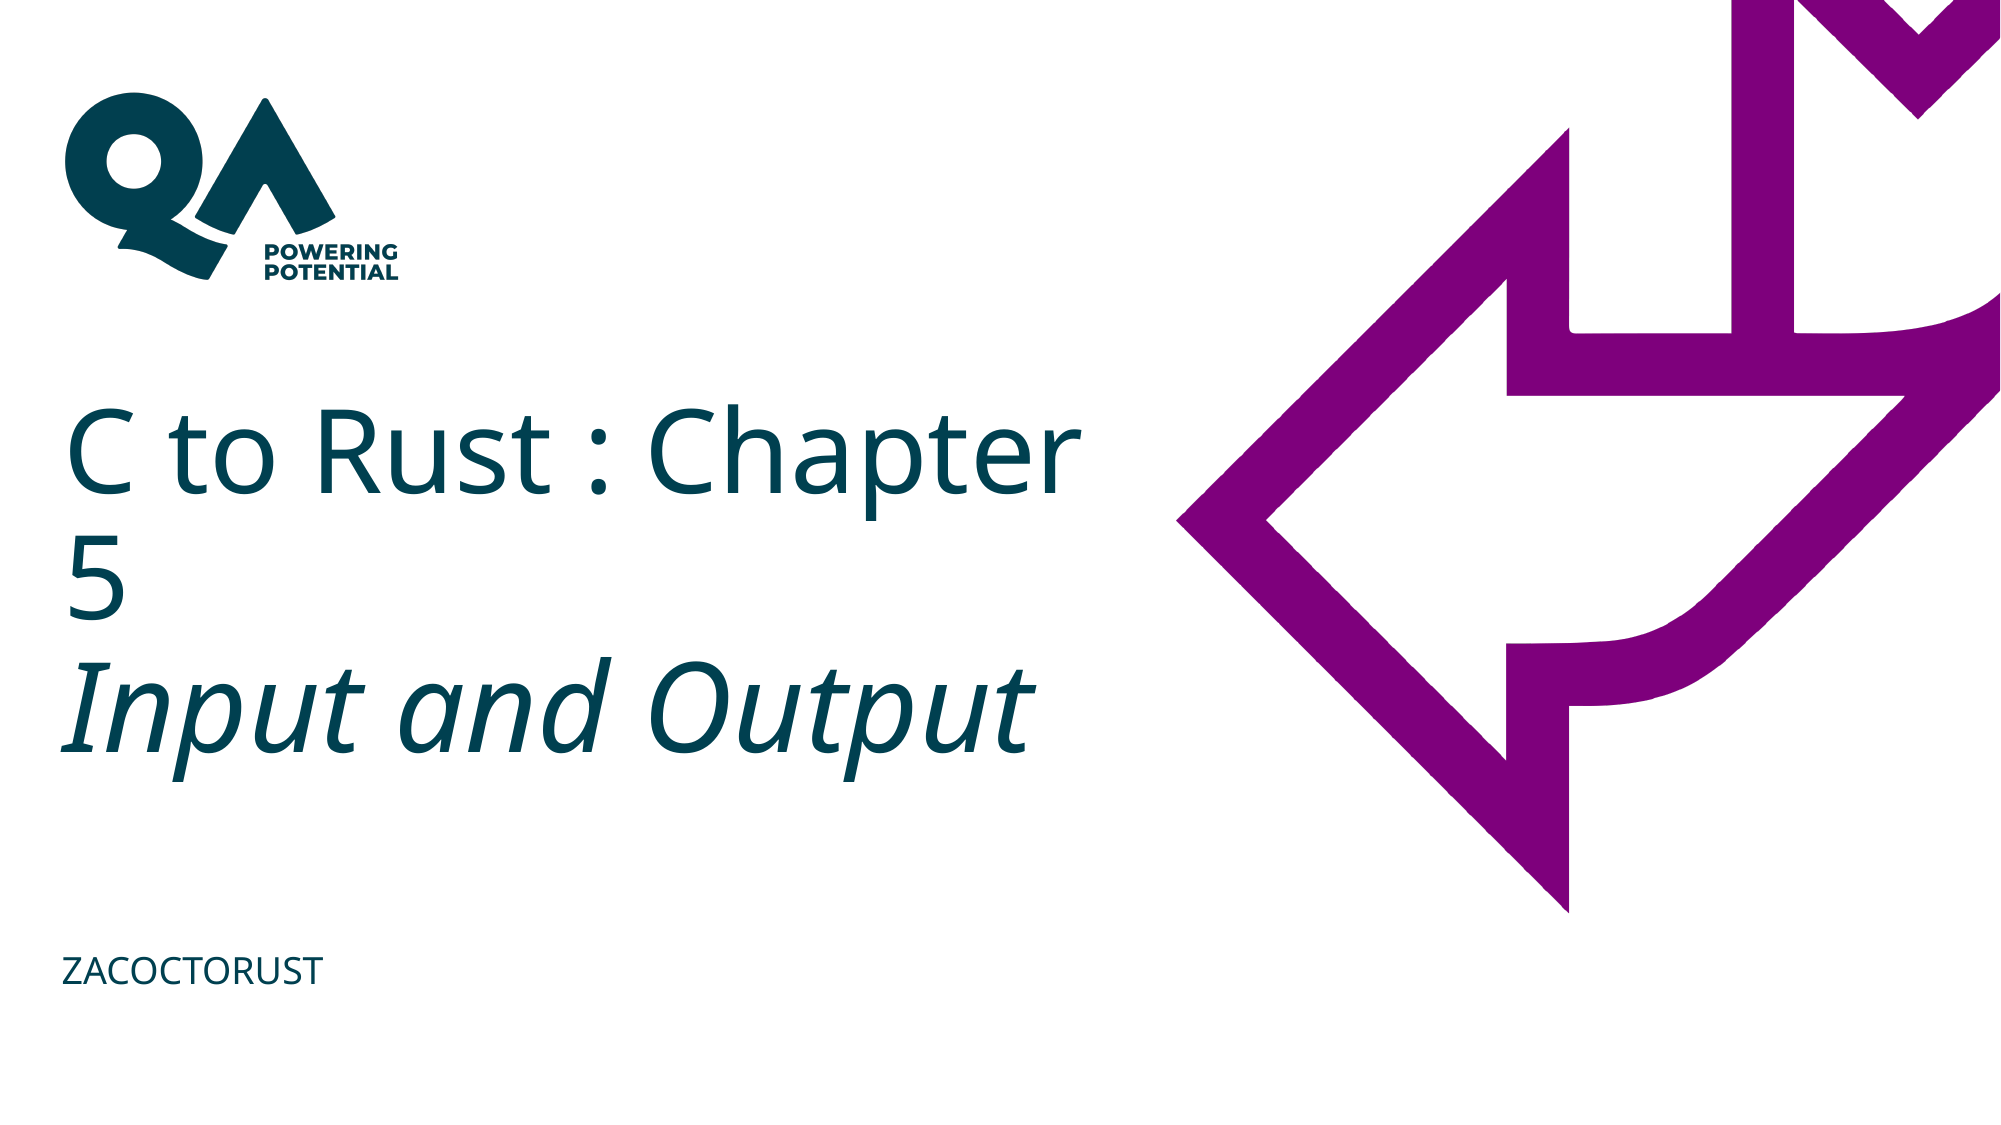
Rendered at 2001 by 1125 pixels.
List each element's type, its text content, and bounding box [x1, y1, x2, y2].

list ZACOCTORUST [61, 946, 1146, 1059]
picture [13, 49, 447, 314]
title C to Rust : Chapter 5 Input and Output [63, 381, 1146, 780]
picture [1164, 0, 2001, 925]
